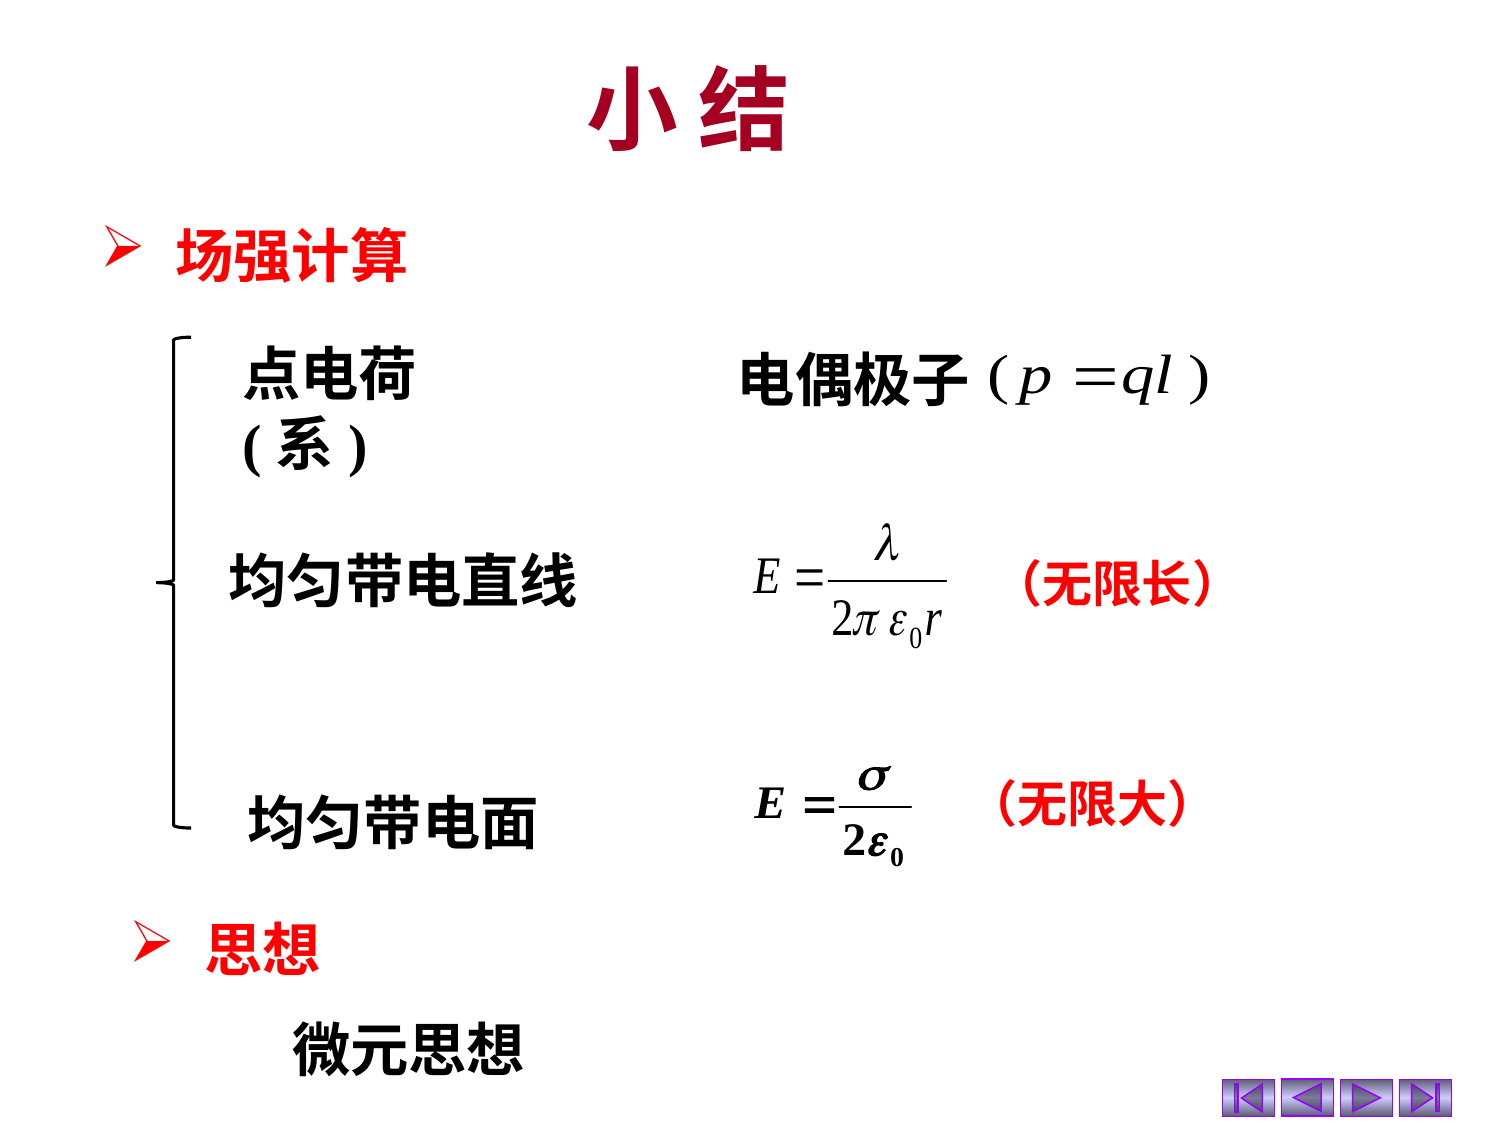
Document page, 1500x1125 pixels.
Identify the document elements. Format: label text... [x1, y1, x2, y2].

text_box （无限大） [952, 756, 1330, 842]
text_box 思想 [114, 821, 1035, 991]
text_box 点电荷(系) [227, 329, 533, 485]
text_box 均匀带电直线 [213, 537, 745, 622]
text_box 电偶极子 [722, 335, 1023, 421]
text_box 场强计算 [85, 127, 1006, 297]
text_box （无限长） [977, 537, 1355, 622]
text_box [156, 336, 192, 821]
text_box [978, 328, 1223, 417]
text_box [744, 744, 920, 877]
text_box 小 结 [50, 33, 1326, 170]
text_box 微元思想 [277, 922, 581, 1125]
text_box 均匀带电面 [232, 778, 646, 821]
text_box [745, 510, 956, 660]
